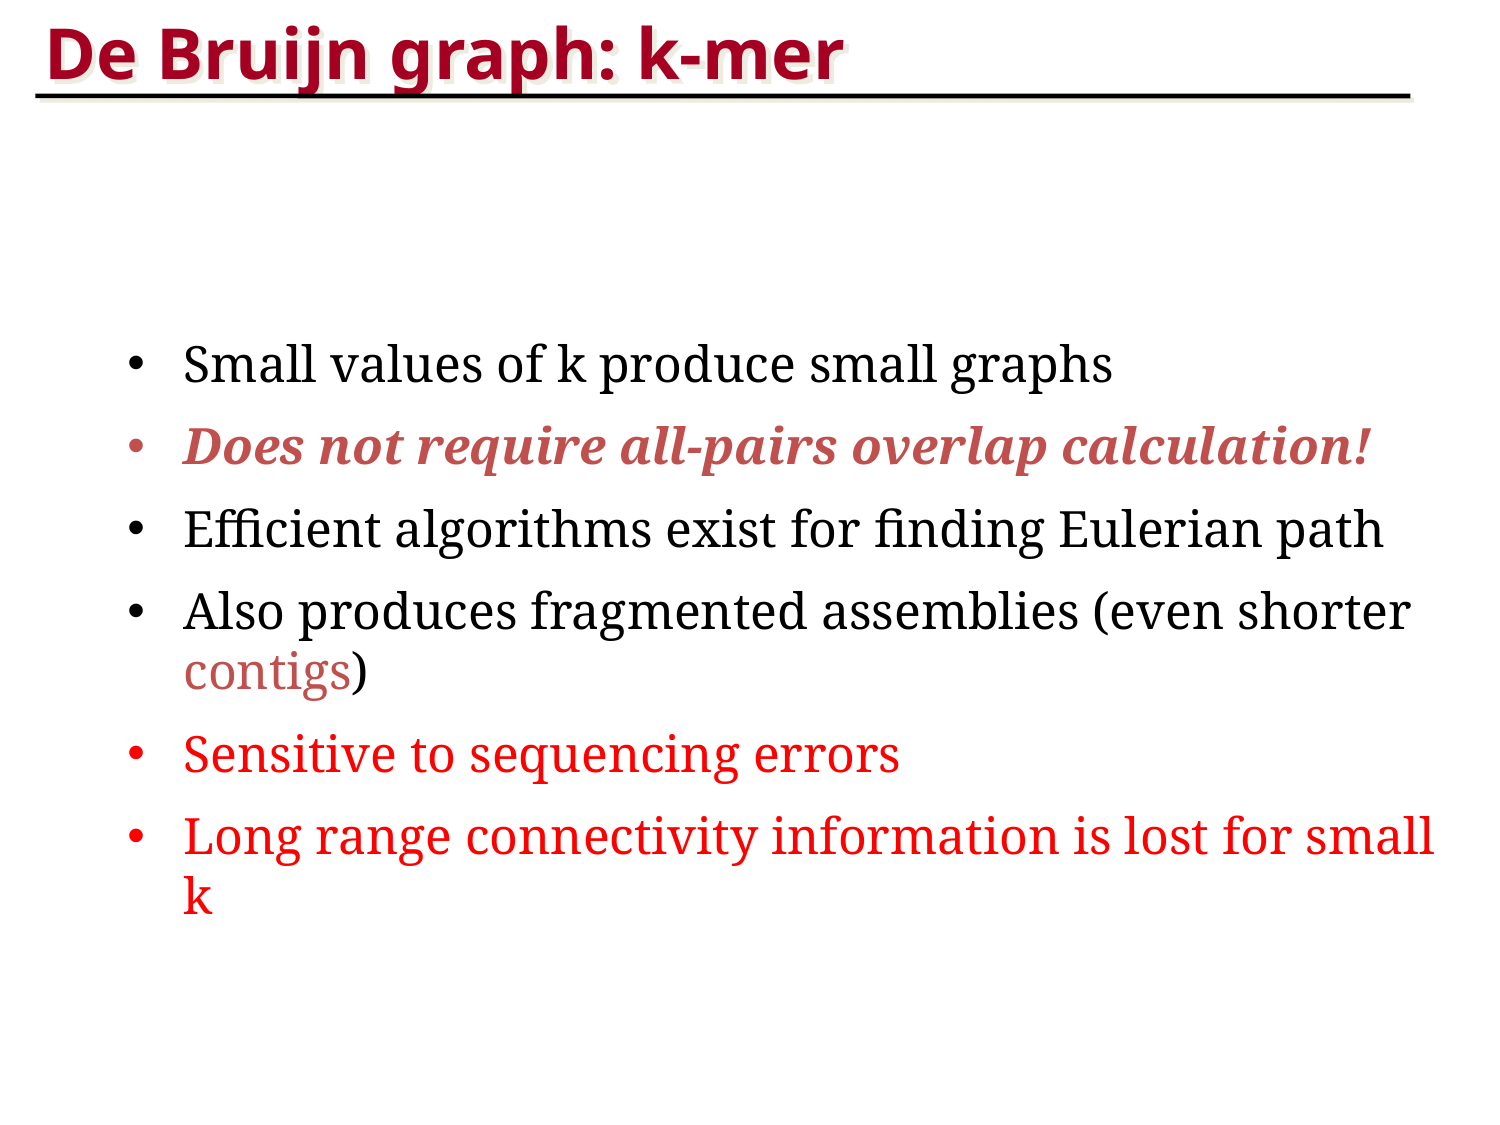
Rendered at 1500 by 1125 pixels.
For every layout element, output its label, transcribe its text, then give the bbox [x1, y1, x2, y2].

text_box De Bruijn graph: k-mer [29, 1, 1305, 102]
text_box Small values of k produce small graphs Does not require all-pairs overlap calculation! Efficient algorithms exist for finding Eulerian path Also produces fragmented assemblies (even shorter contigs) Sensitive to sequencing errors Long range connectivity information is lost for small k [112, 324, 1459, 1038]
